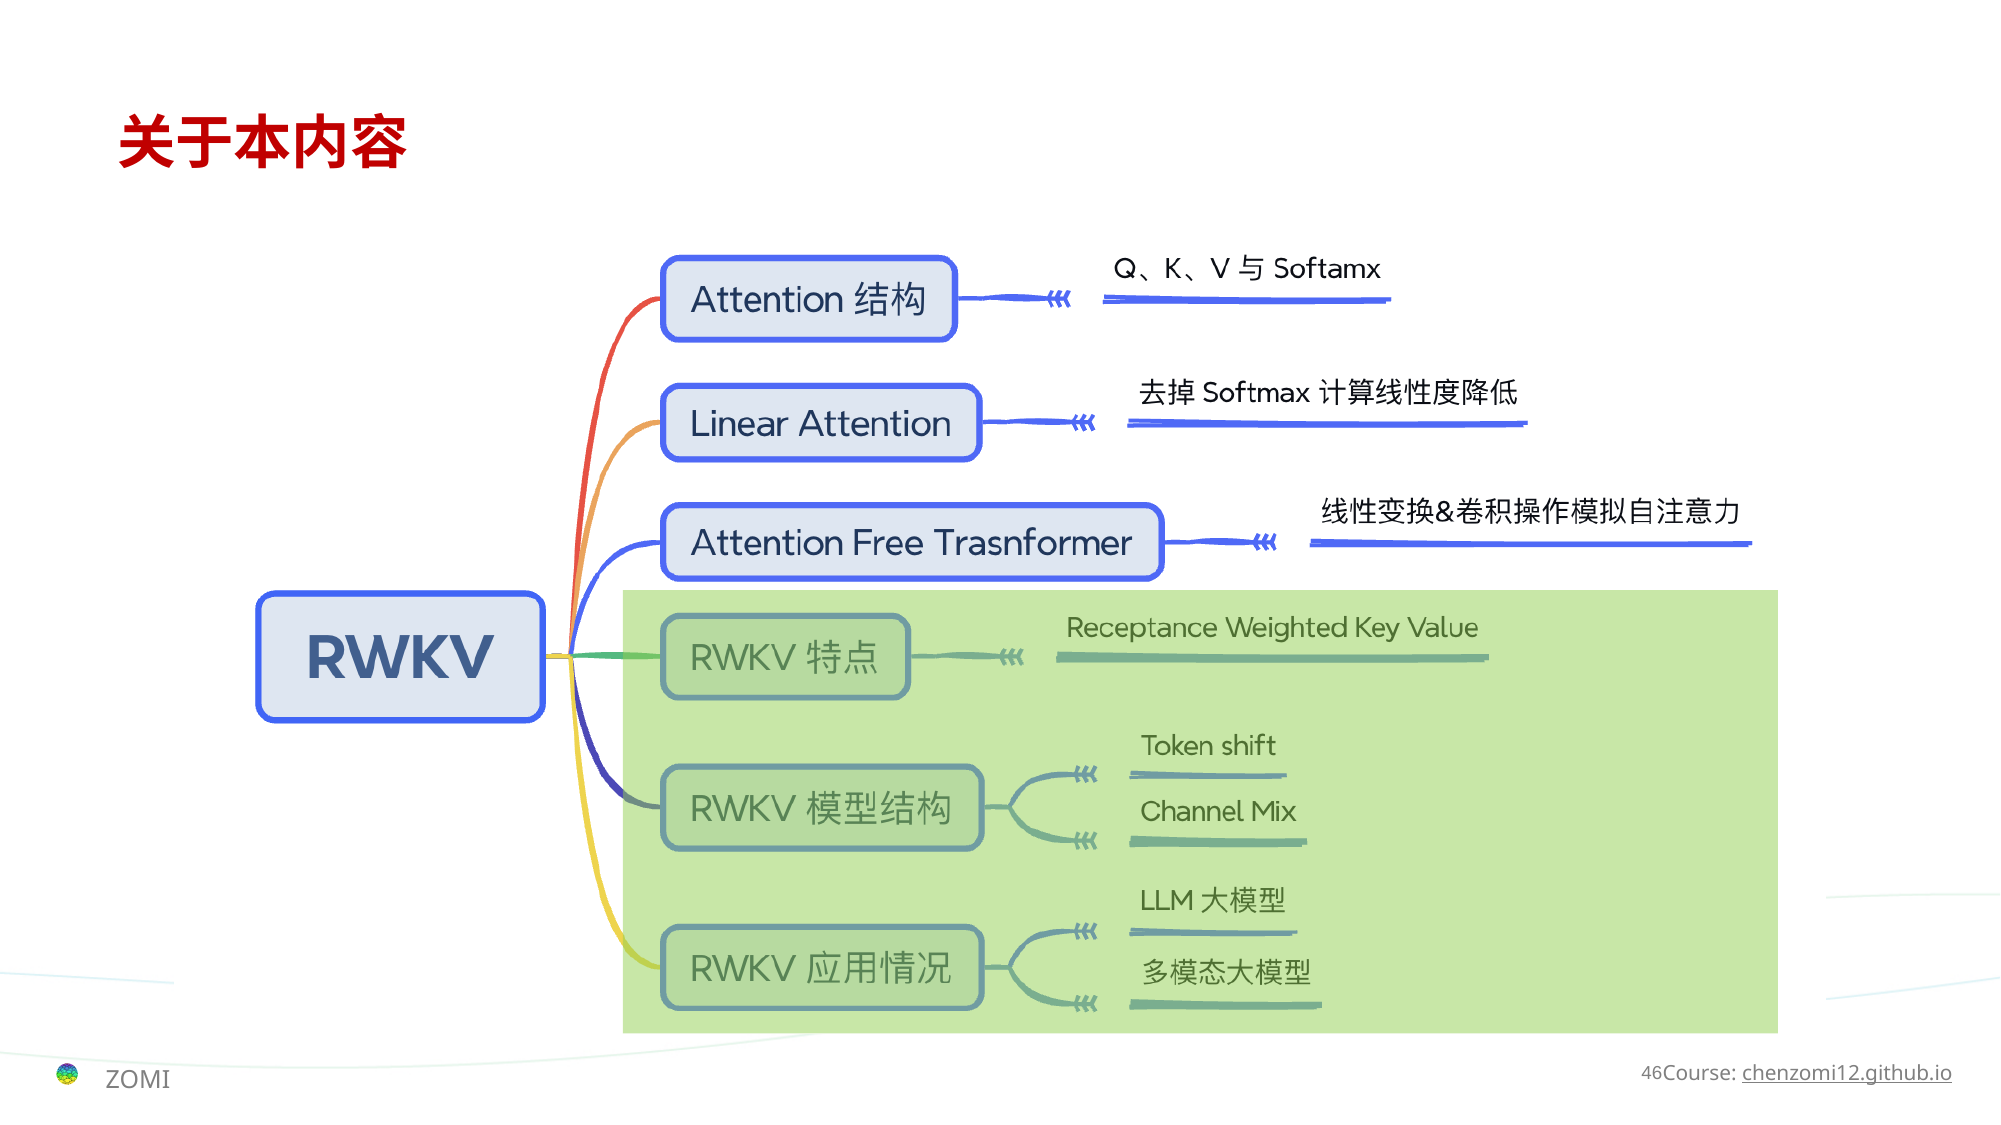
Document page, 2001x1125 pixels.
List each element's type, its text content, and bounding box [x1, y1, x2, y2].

picture [0, 0, 2001, 1125]
title 关于本内容 [102, 91, 1901, 189]
